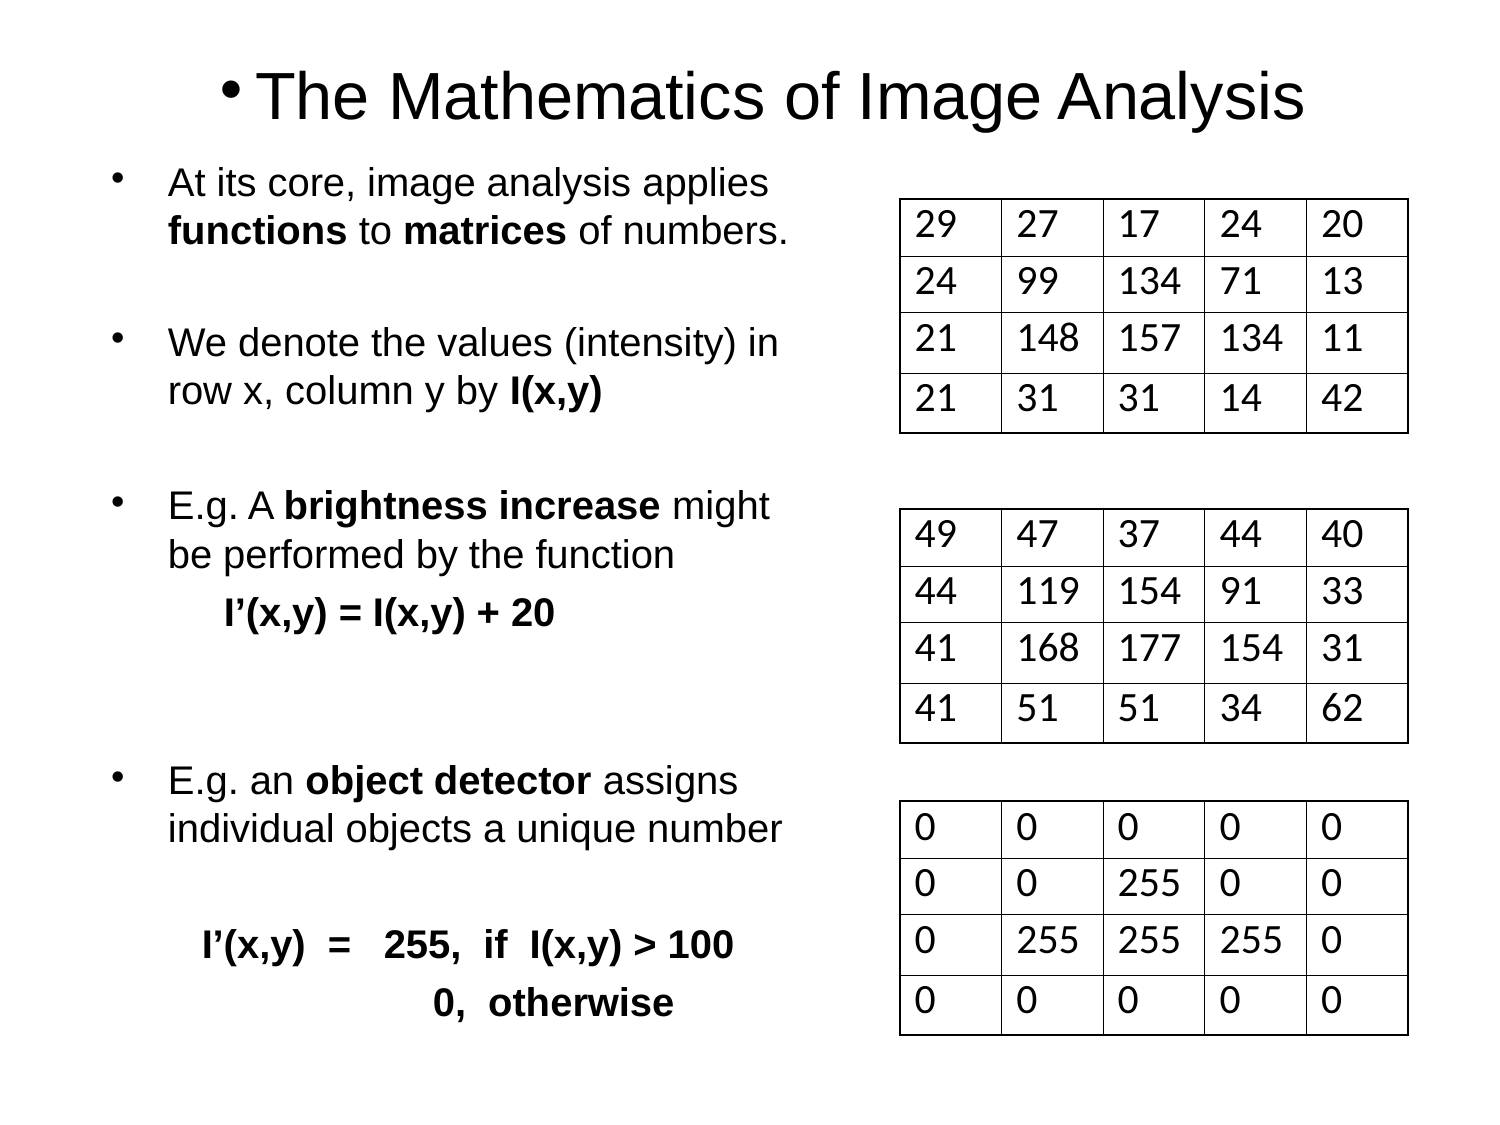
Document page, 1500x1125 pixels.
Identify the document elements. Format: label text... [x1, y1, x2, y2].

table_cell 0 [1307, 976, 1407, 1034]
table_cell 42 [1307, 374, 1407, 432]
table_cell 255 [1104, 859, 1204, 914]
table_cell 71 [1205, 257, 1306, 312]
table_cell 148 [1002, 313, 1103, 373]
table_header 0 [1205, 802, 1306, 858]
table_cell 157 [1104, 313, 1204, 373]
table_cell 0 [1002, 976, 1103, 1034]
table_cell 0 [901, 915, 1001, 975]
table_cell 21 [901, 313, 1001, 373]
table_cell 154 [1104, 567, 1204, 622]
table_cell 177 [1104, 623, 1204, 683]
table_cell 255 [1205, 915, 1306, 975]
table_cell 51 [1104, 684, 1204, 742]
table_cell 44 [901, 567, 1001, 622]
text_box The Mathematics of Image Analysis [88, 29, 1439, 157]
table_cell 11 [1307, 313, 1407, 373]
table_cell 255 [1002, 915, 1103, 975]
table_cell 14 [1205, 374, 1306, 432]
table_cell 13 [1307, 257, 1407, 312]
table_cell 0 [901, 976, 1001, 1034]
table_header 29 [901, 200, 1001, 256]
table_cell 154 [1205, 623, 1306, 683]
table_cell 51 [1002, 684, 1103, 742]
table_header 47 [1002, 510, 1103, 566]
table_header 0 [1307, 802, 1407, 858]
table_cell 0 [1307, 859, 1407, 914]
table_cell 21 [901, 374, 1001, 432]
table_cell 62 [1307, 684, 1407, 742]
table_cell 34 [1205, 684, 1306, 742]
table_header 40 [1307, 510, 1407, 566]
table_cell 168 [1002, 623, 1103, 683]
table_header 37 [1104, 510, 1204, 566]
table_cell 41 [901, 684, 1001, 742]
table_header 49 [901, 510, 1001, 566]
table_cell 119 [1002, 567, 1103, 622]
table_cell 0 [1104, 976, 1204, 1034]
table_cell 41 [901, 623, 1001, 683]
table_cell 0 [1002, 859, 1103, 914]
table_cell 33 [1307, 567, 1407, 622]
table_cell 0 [1205, 859, 1306, 914]
table_header 44 [1205, 510, 1306, 566]
table_cell 31 [1307, 623, 1407, 683]
table_cell 24 [901, 257, 1001, 312]
table_header 0 [901, 802, 1001, 858]
table_header 17 [1104, 200, 1204, 256]
table_cell 0 [1307, 915, 1407, 975]
table_header 20 [1307, 200, 1407, 256]
table_header 0 [1002, 802, 1103, 858]
table_cell 0 [901, 859, 1001, 914]
table_header 0 [1104, 802, 1204, 858]
table_cell 99 [1002, 257, 1103, 312]
table_header 27 [1002, 200, 1103, 256]
table_cell 31 [1104, 374, 1204, 432]
table_header 24 [1205, 200, 1306, 256]
table_cell 255 [1104, 915, 1204, 975]
table_cell 31 [1002, 374, 1103, 432]
table_cell 0 [1205, 976, 1306, 1034]
table_cell 91 [1205, 567, 1306, 622]
table_cell 134 [1104, 257, 1204, 312]
text_box At its core, image analysis applies functions to matrices of numbers. We denote the values (intensity) in row x, column y by I(x,y) E.g. A brightness increase might be performed by the function I’(x,y) = I(x,y) + 20 E.g. an object detector assigns individual objects a unique number I’(x,y) = 255, if I(x,y) > 100 0, otherwise [76, 148, 809, 1047]
table_cell 134 [1205, 313, 1306, 373]
